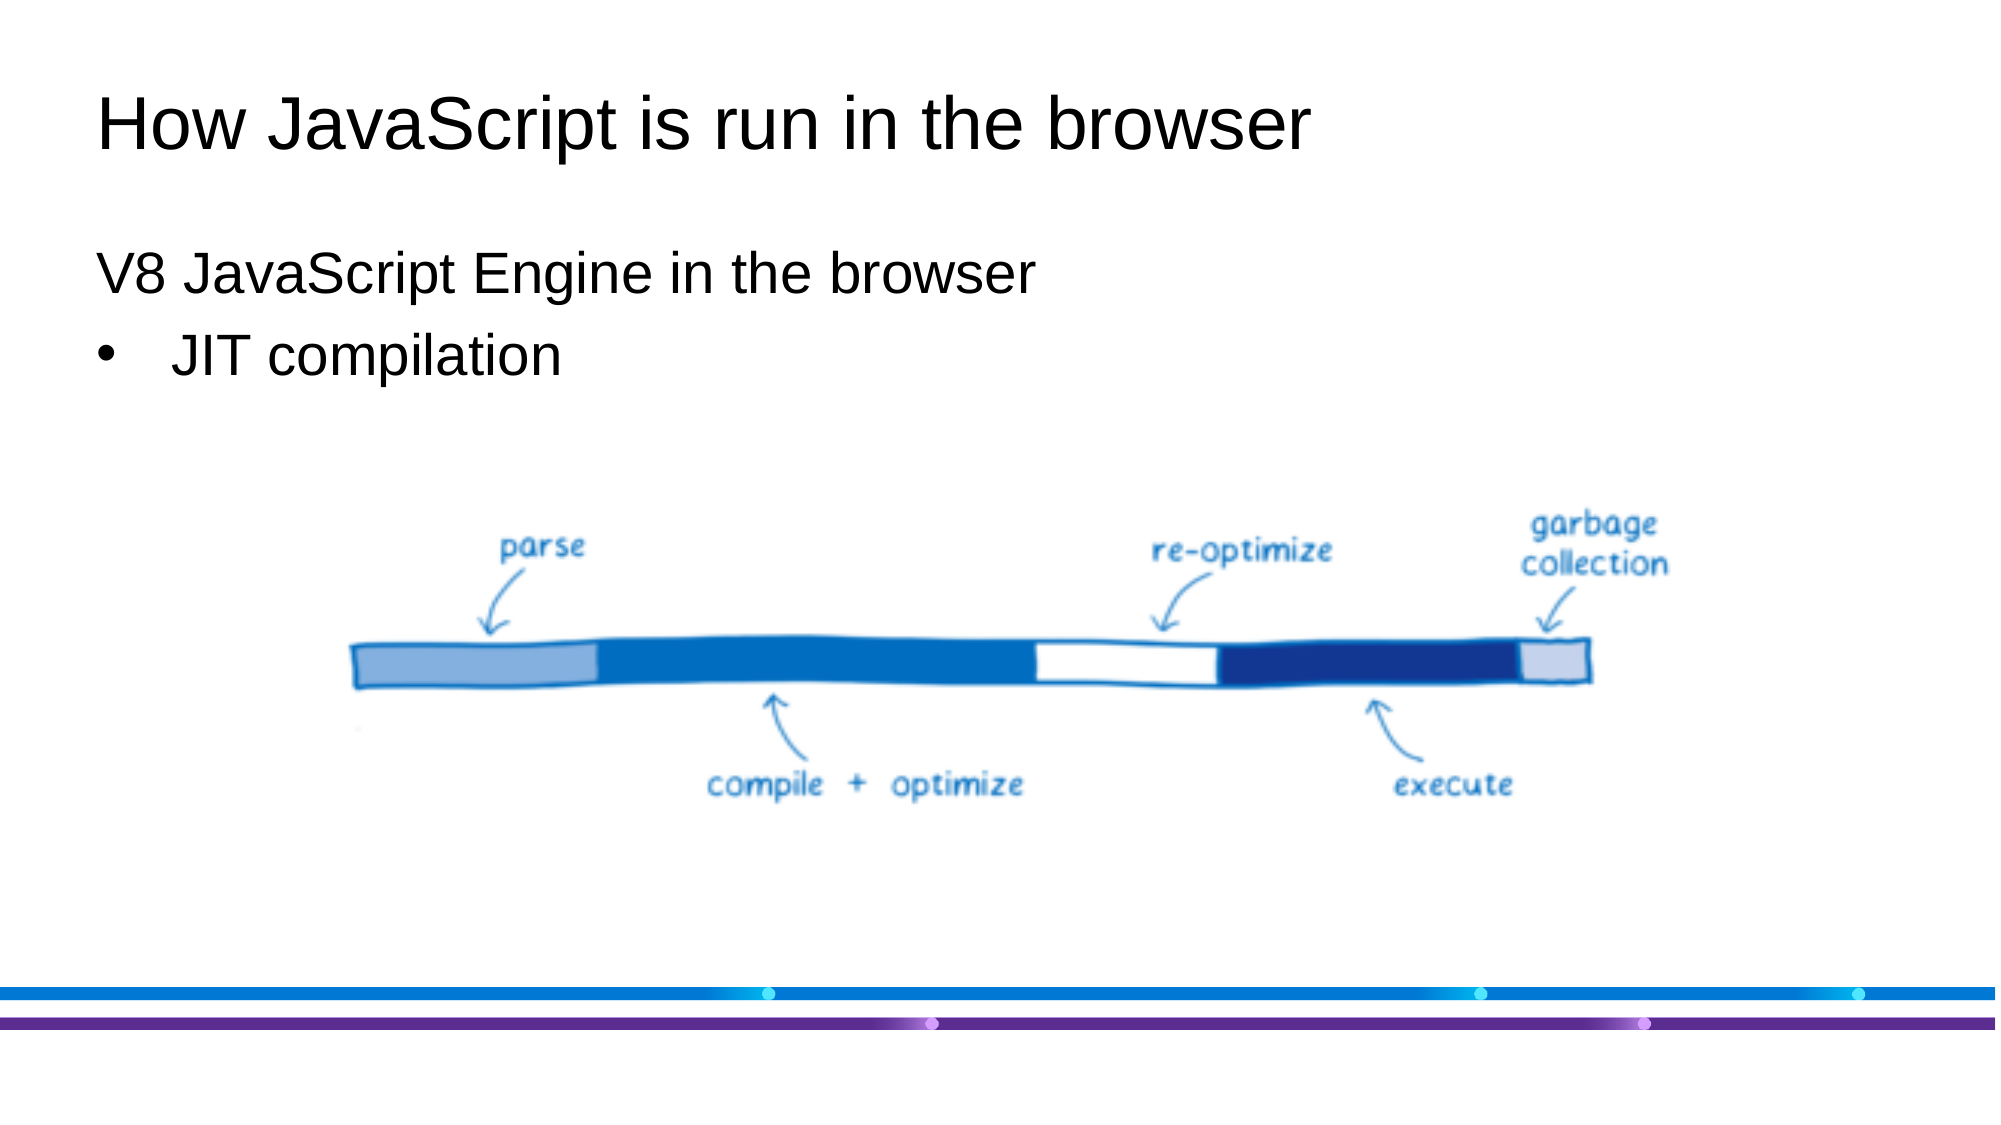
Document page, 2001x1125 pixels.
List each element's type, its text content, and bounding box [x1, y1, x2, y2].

picture [0, 987, 2000, 1030]
list V8 JavaScript Engine in the browser JIT compilation [96, 235, 1904, 873]
picture [215, 479, 1738, 838]
title How JavaScript is run in the browser [96, 75, 1904, 235]
